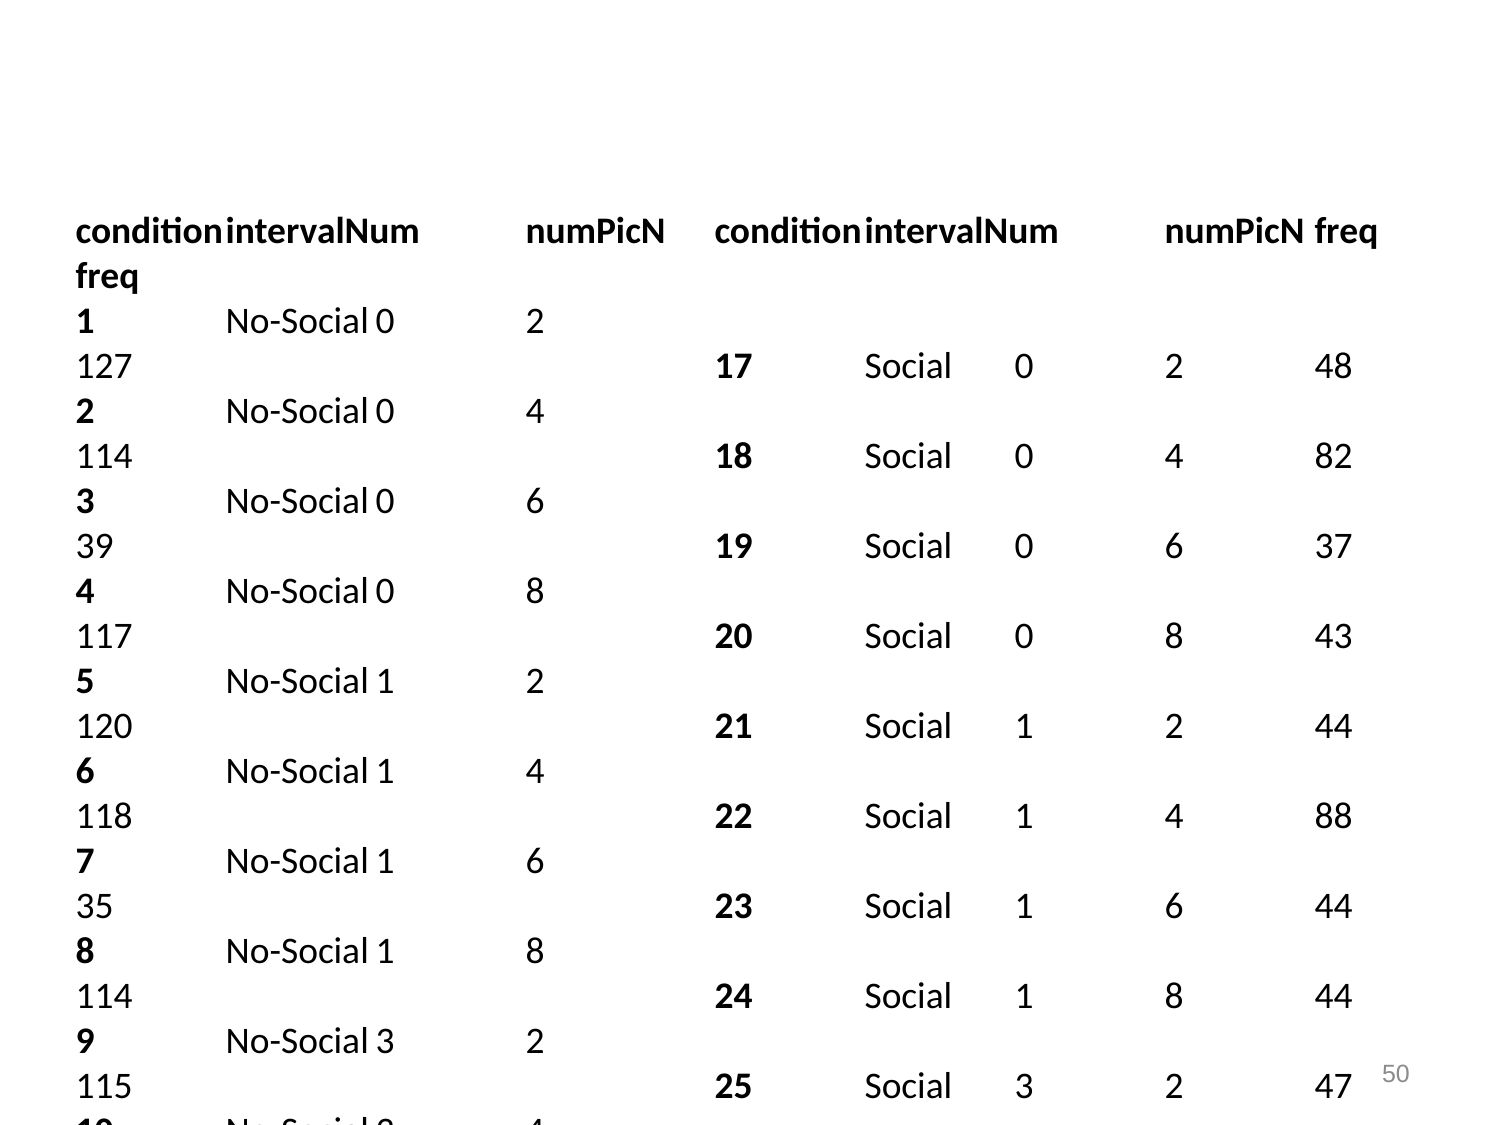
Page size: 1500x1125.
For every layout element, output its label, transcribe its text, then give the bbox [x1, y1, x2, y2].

text_box condition intervalNum numPicN freq 17 Social 0 2 48 18 Social 0 4 82 19 Social 0 6 37 20 Social 0 8 43 21 Social 1 2 44 22 Social 1 4 88 23 Social 1 6 44 24 Social 1 8 44 25 Social 3 2 47 26 Social 3 4 87 27 Social 3 6 40 28 Social 3 8 43 29 Social 7 2 47 30 Social 7 4 90 31 Social 7 6 38 32 Social 7 8 38 [699, 198, 1450, 1125]
text_box condition intervalNum numPicN freq 1 No-Social 0 2 127 2 No-Social 0 4 114 3 No-Social 0 6 39 4 No-Social 0 8 117 5 No-Social 1 2 120 6 No-Social 1 4 118 7 No-Social 1 6 35 8 No-Social 1 8 114 9 No-Social 3 2 115 10 No-Social 3 4 117 11 No-Social 3 6 36 12 No-Social 3 8 114 13 No-Social 7 2 129 14 No-Social 7 4 115 15 No-Social 7 6 34 16 No-Social 7 8 114 [60, 198, 699, 1125]
